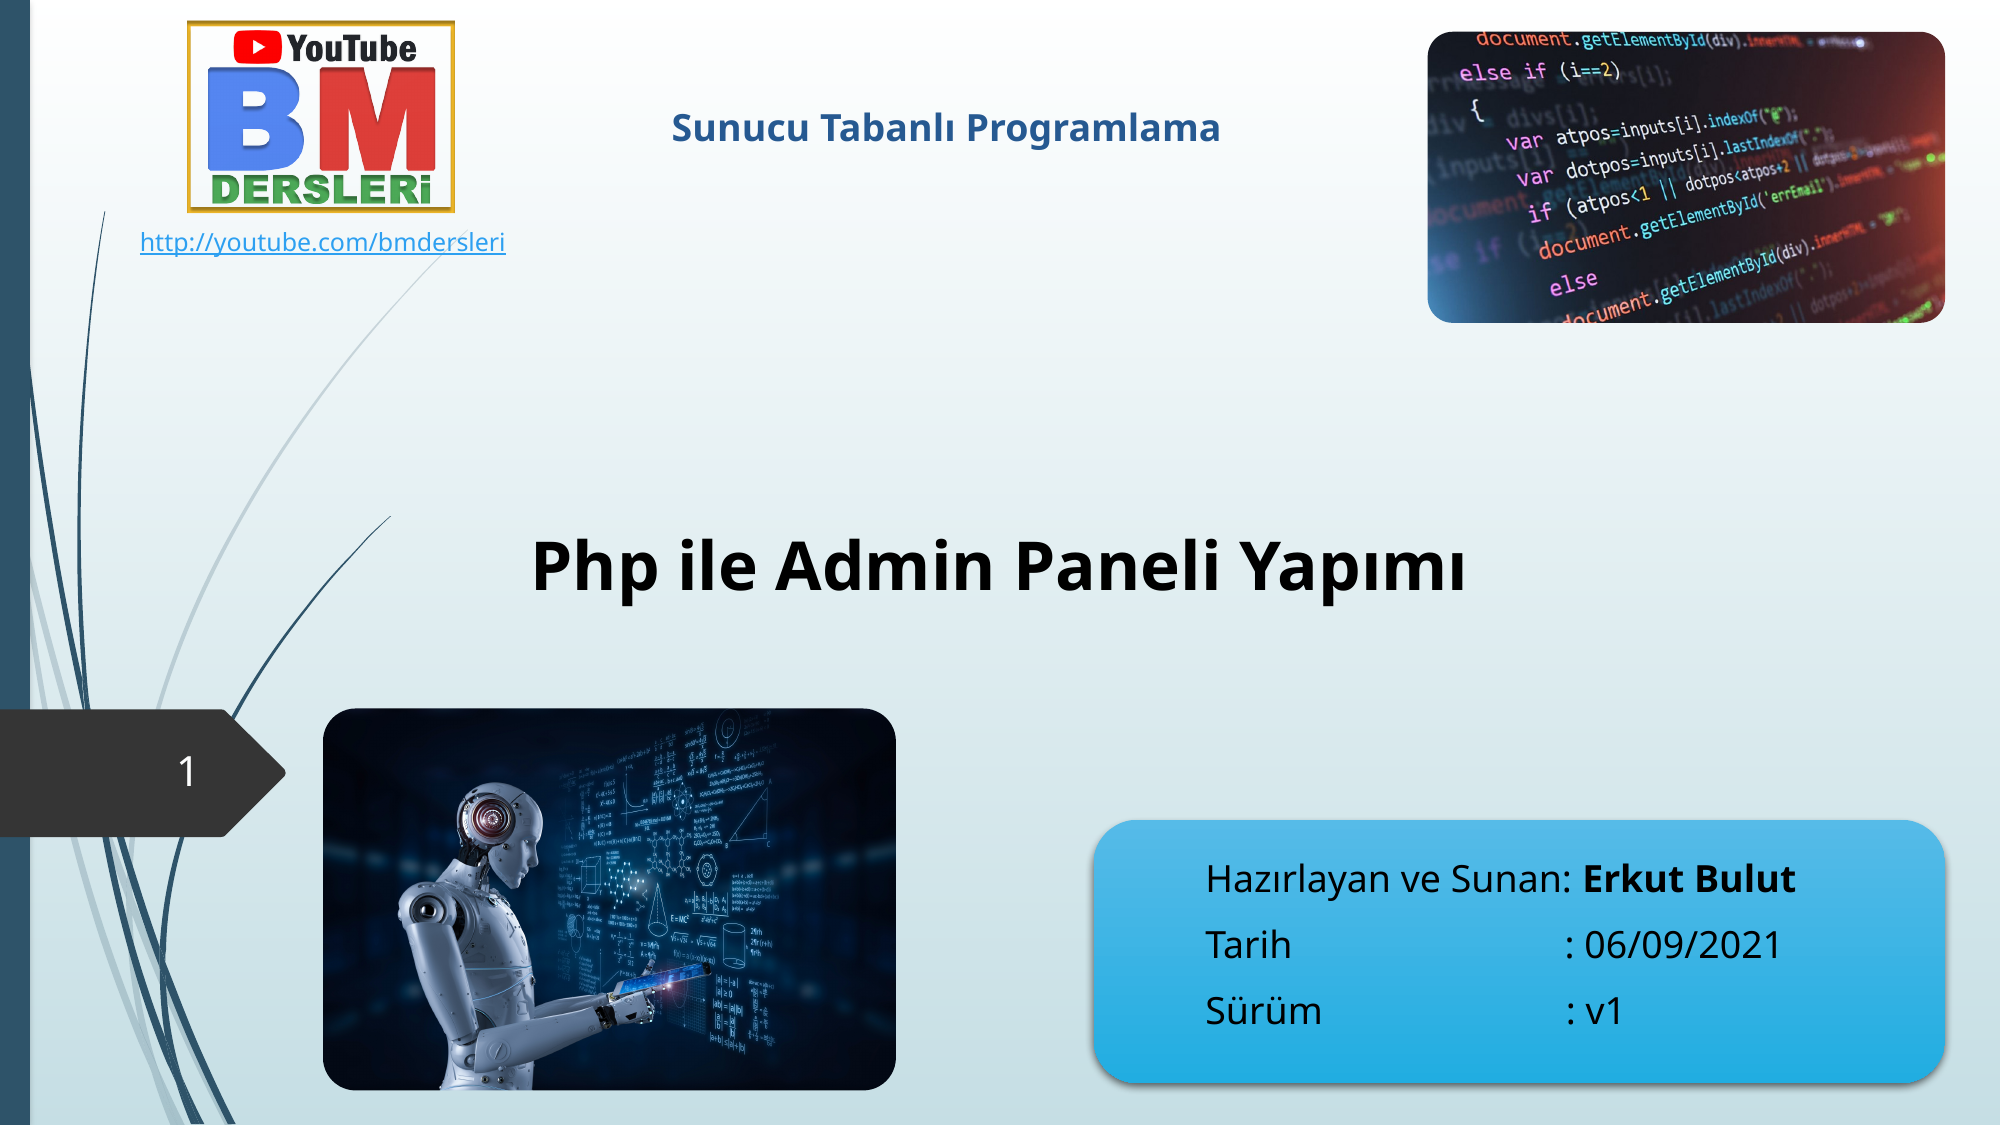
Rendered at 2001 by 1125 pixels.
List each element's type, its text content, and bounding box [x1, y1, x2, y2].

picture [174, 0, 467, 250]
text_box [1093, 819, 1942, 1084]
text_box http://youtube.com/bmdersleri [83, 218, 563, 268]
text_box Sunucu Tabanlı Programlama [603, 96, 1291, 282]
text_box Hazırlayan ve Sunan: Erkut Bulut Tarih : 06/09/2021 Sürüm : v1 [1190, 847, 2000, 1125]
picture [322, 708, 897, 1091]
slide_number 1 [87, 743, 216, 803]
title Php ile Admin Paneli Yapımı [515, 465, 1556, 612]
picture [1427, 31, 1946, 324]
